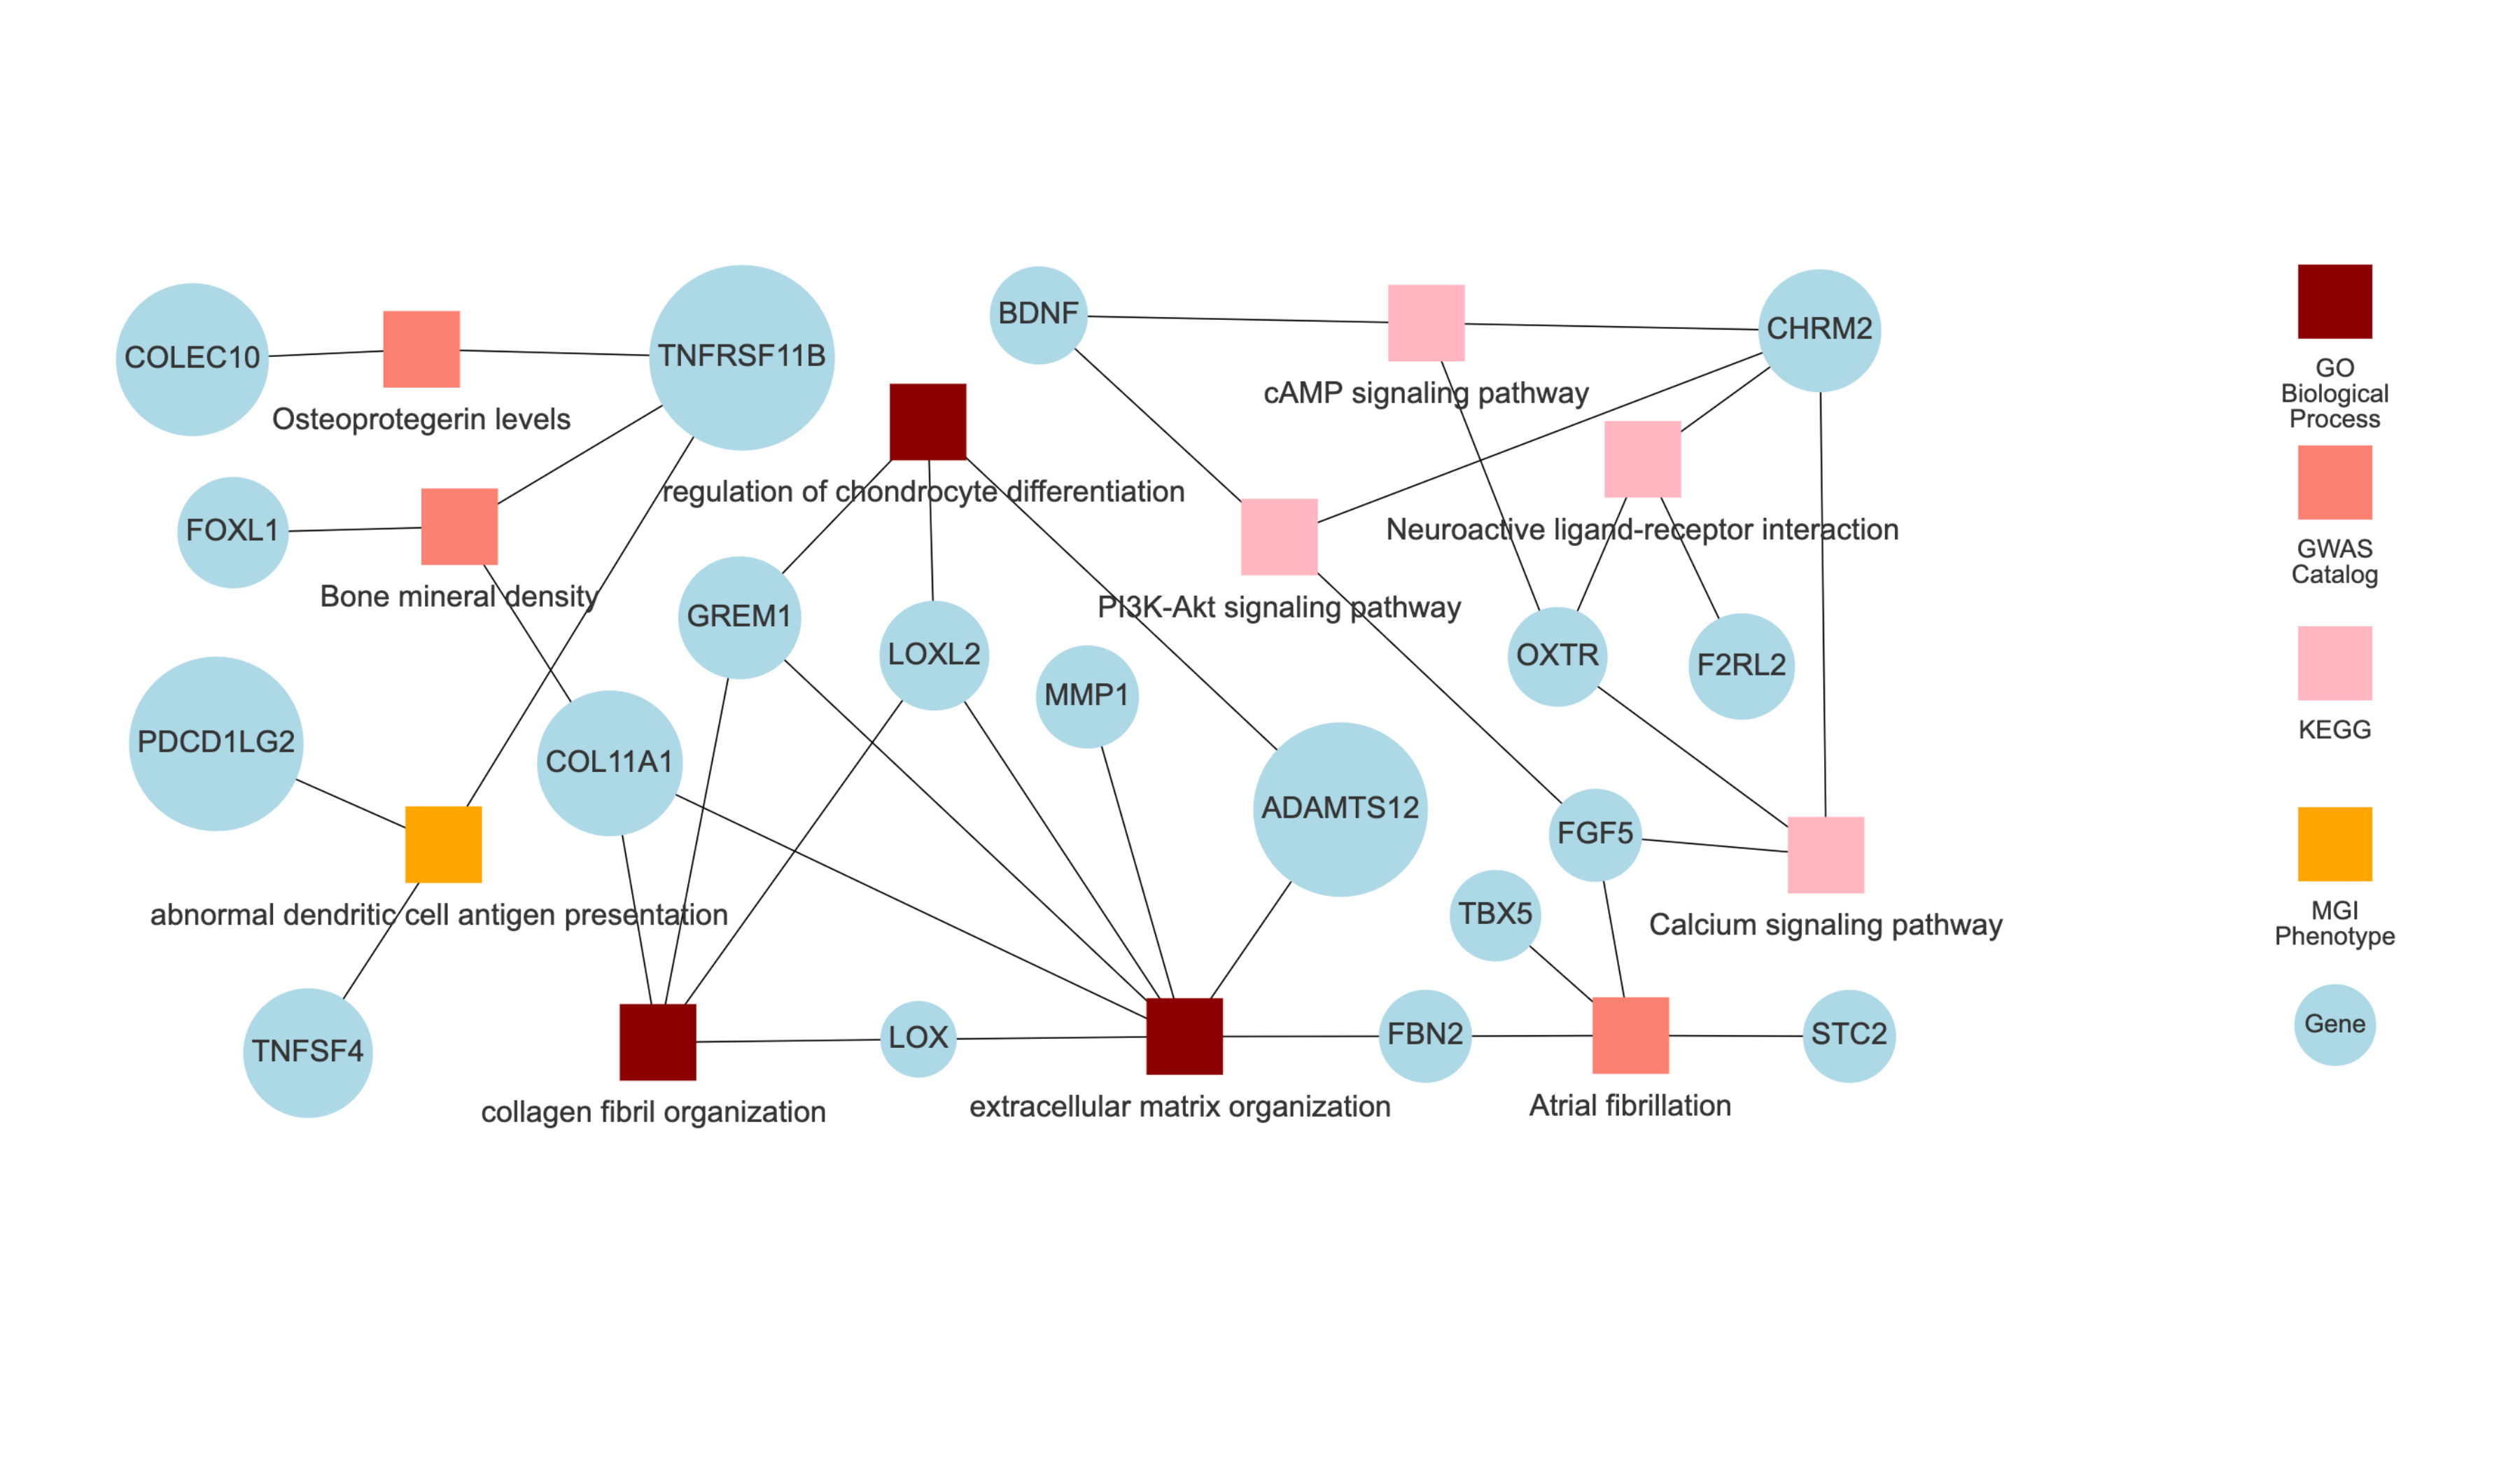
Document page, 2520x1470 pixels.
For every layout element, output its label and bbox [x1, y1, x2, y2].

picture [80, 211, 2440, 1194]
